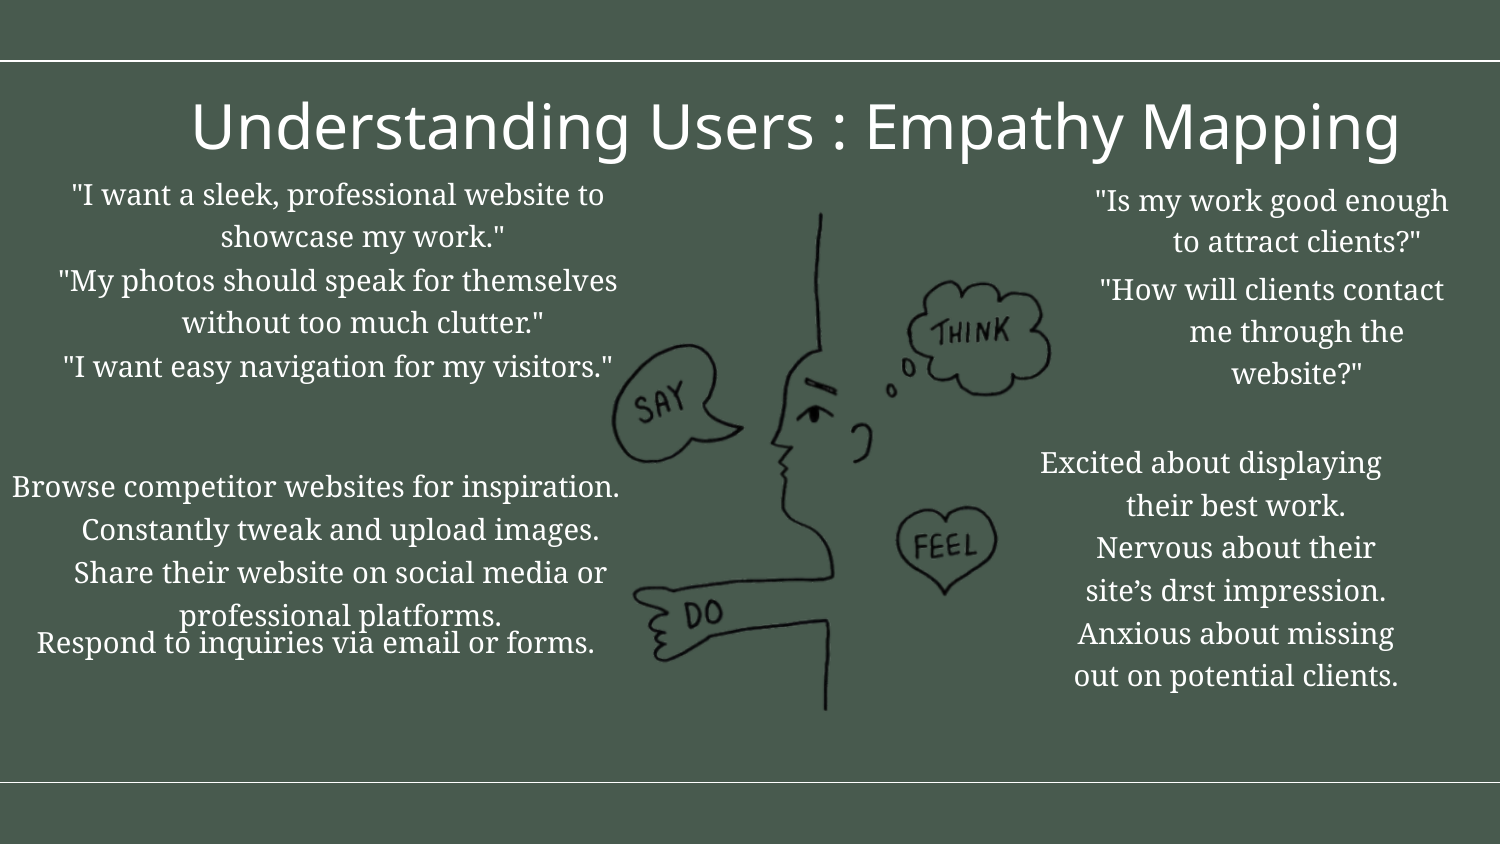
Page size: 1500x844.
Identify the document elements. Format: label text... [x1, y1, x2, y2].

picture [513, 204, 1163, 722]
title Understanding Users : Empathy Mapping [175, 71, 1440, 173]
subtitle Browse competitor websites for inspiration. Constantly tweak and upload images. Share their website on social media or professional platforms. Respond to inquiries via email or forms. [0, 446, 508, 598]
subtitle Excited about displaying their best work. Nervous about their site’s drst impression. Anxious about missing out on potential clients. [982, 421, 1440, 844]
subtitle "I want a sleek, professional website to showcase my work." "My photos should speak for themselves without too much clutter." "I want easy navigation for my visitors." [13, 154, 663, 307]
subtitle "Is my work good enough to attract clients?" "How will clients contact me through the website?" [1057, 159, 1487, 312]
